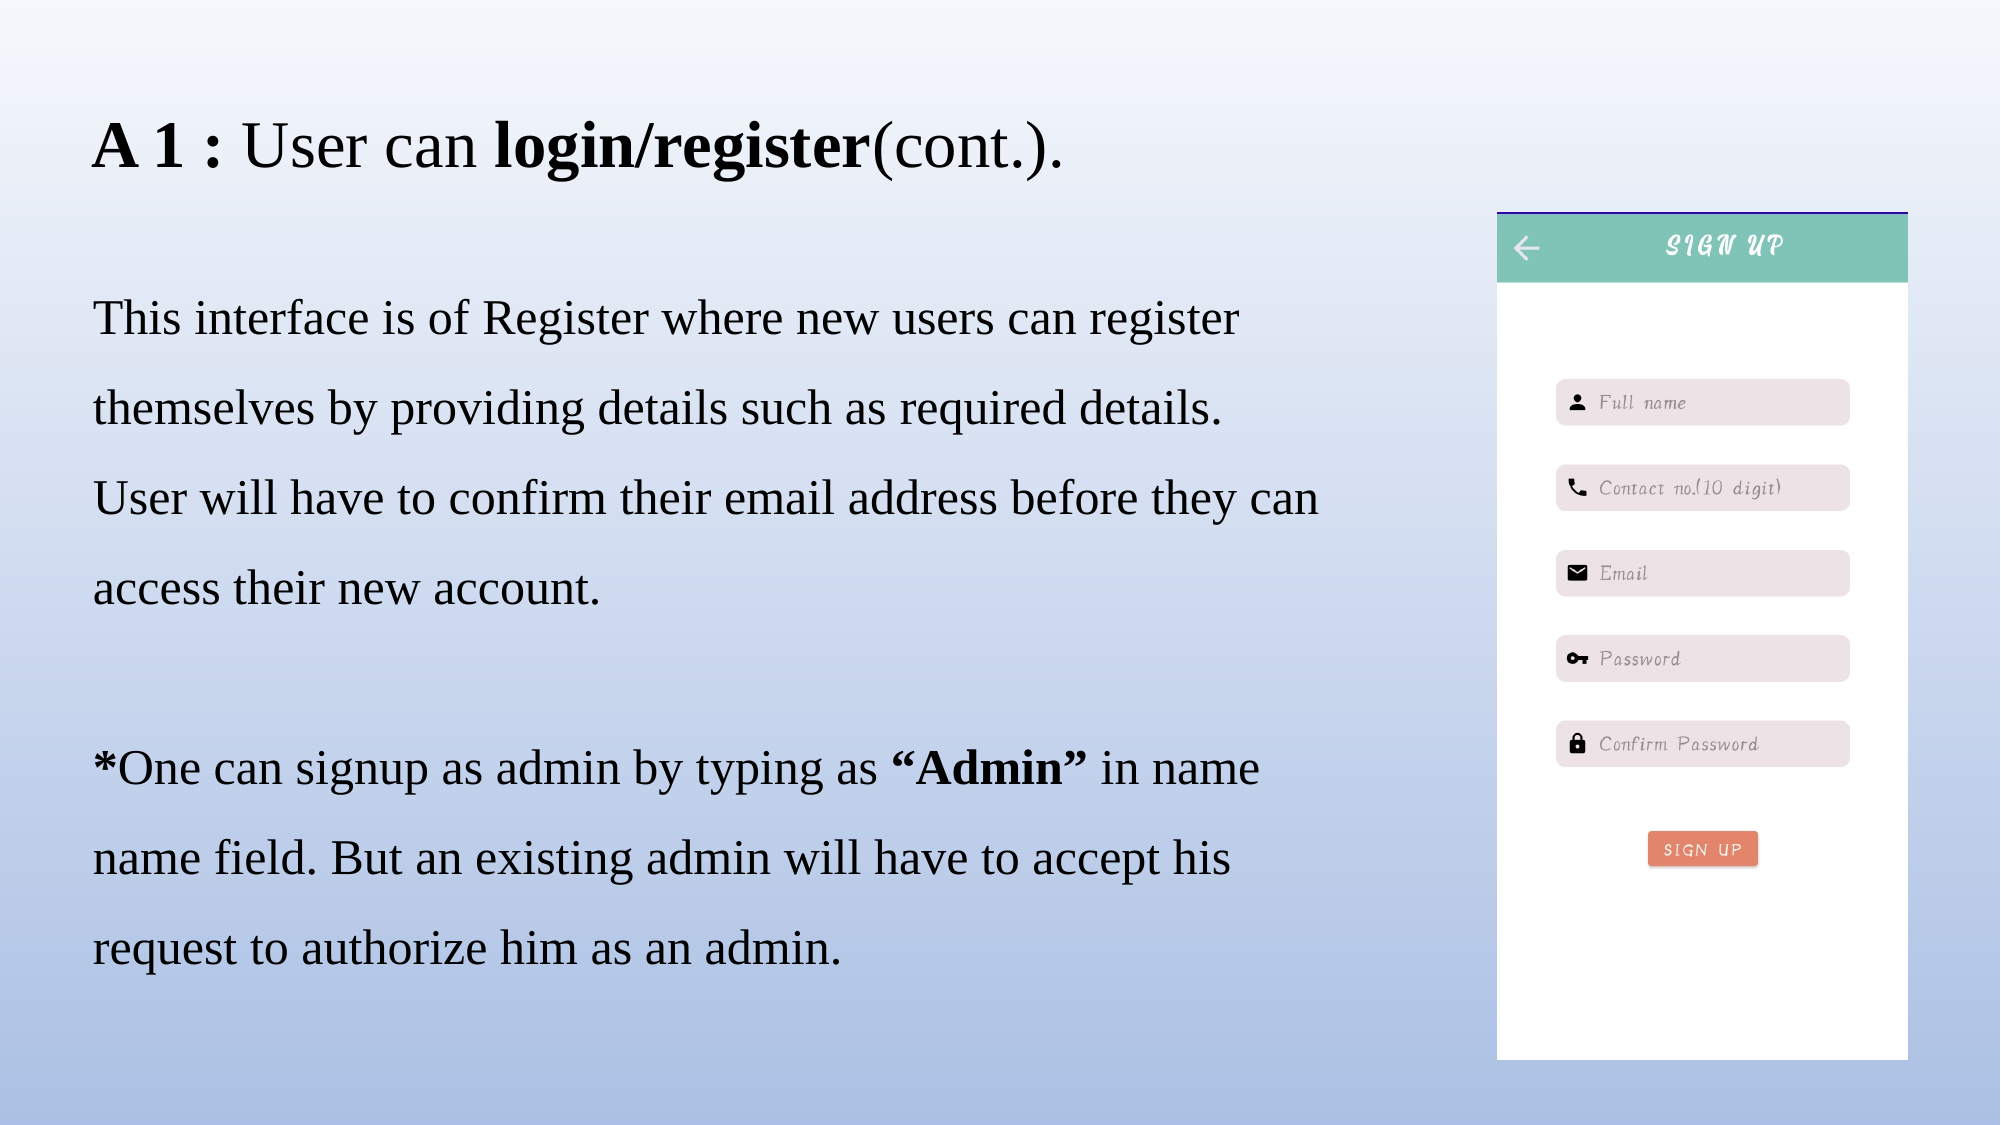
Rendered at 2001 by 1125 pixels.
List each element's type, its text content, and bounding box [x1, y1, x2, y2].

text_box This interface is of Register where new users can register themselves by providing details such as required details. User will have to confirm their email address before they can access their new account. *One can signup as admin by typing as “Admin” in name name field. But an existing admin will have to accept his request to authorize him as an admin. [78, 246, 1338, 982]
text_box A 1 : User can login/register(cont.). [76, 93, 1081, 188]
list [1497, 212, 1908, 1061]
